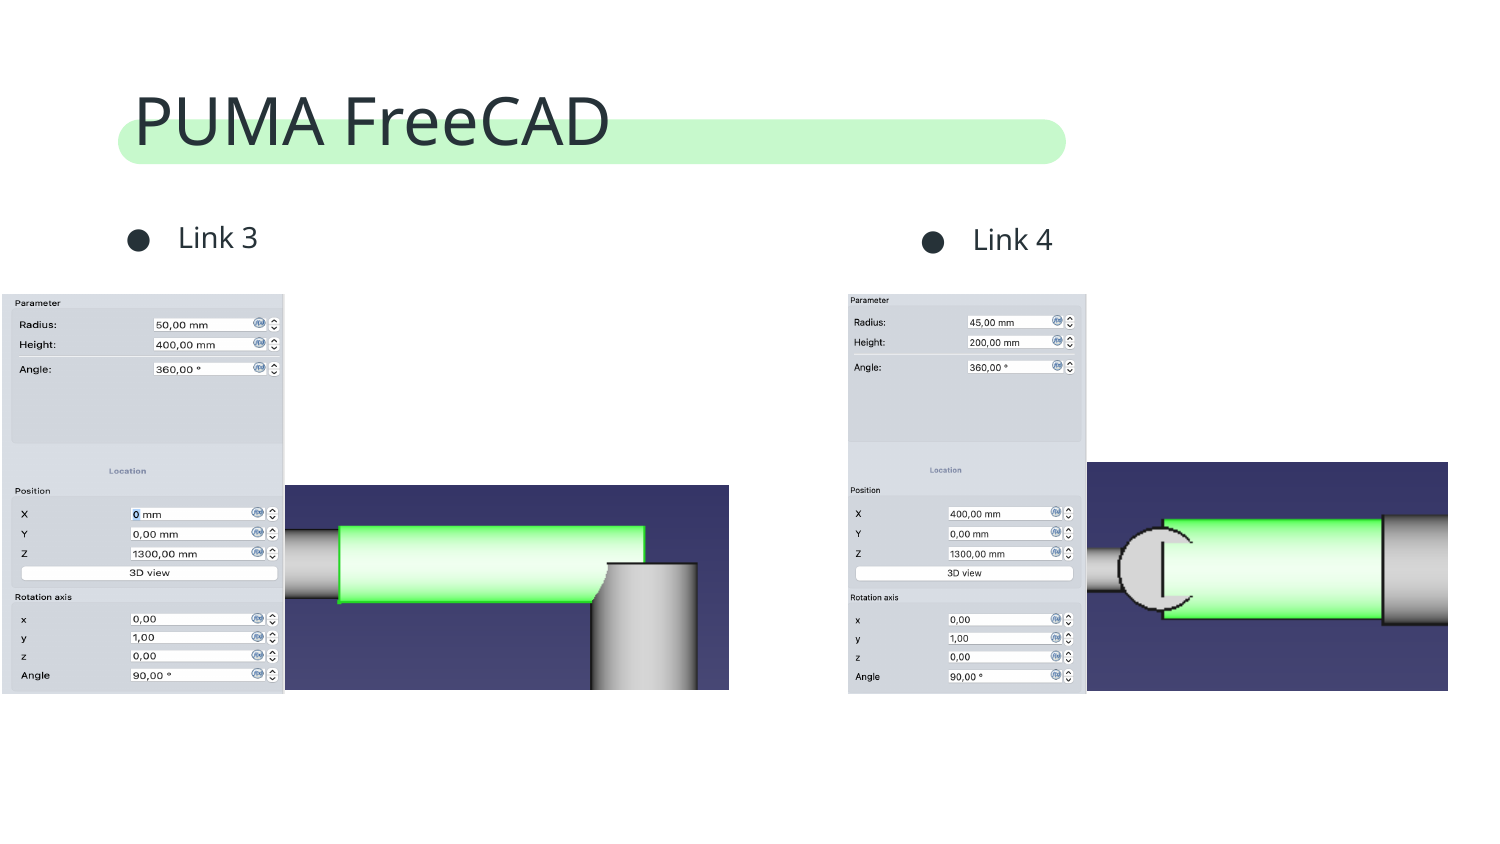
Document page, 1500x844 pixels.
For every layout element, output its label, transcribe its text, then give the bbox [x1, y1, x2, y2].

picture [2, 294, 729, 694]
text_box Link 3 [87, 204, 588, 483]
title PUMA FreeCAD [118, 63, 1382, 165]
text_box Link 4 [882, 206, 1382, 460]
picture [848, 294, 1448, 695]
